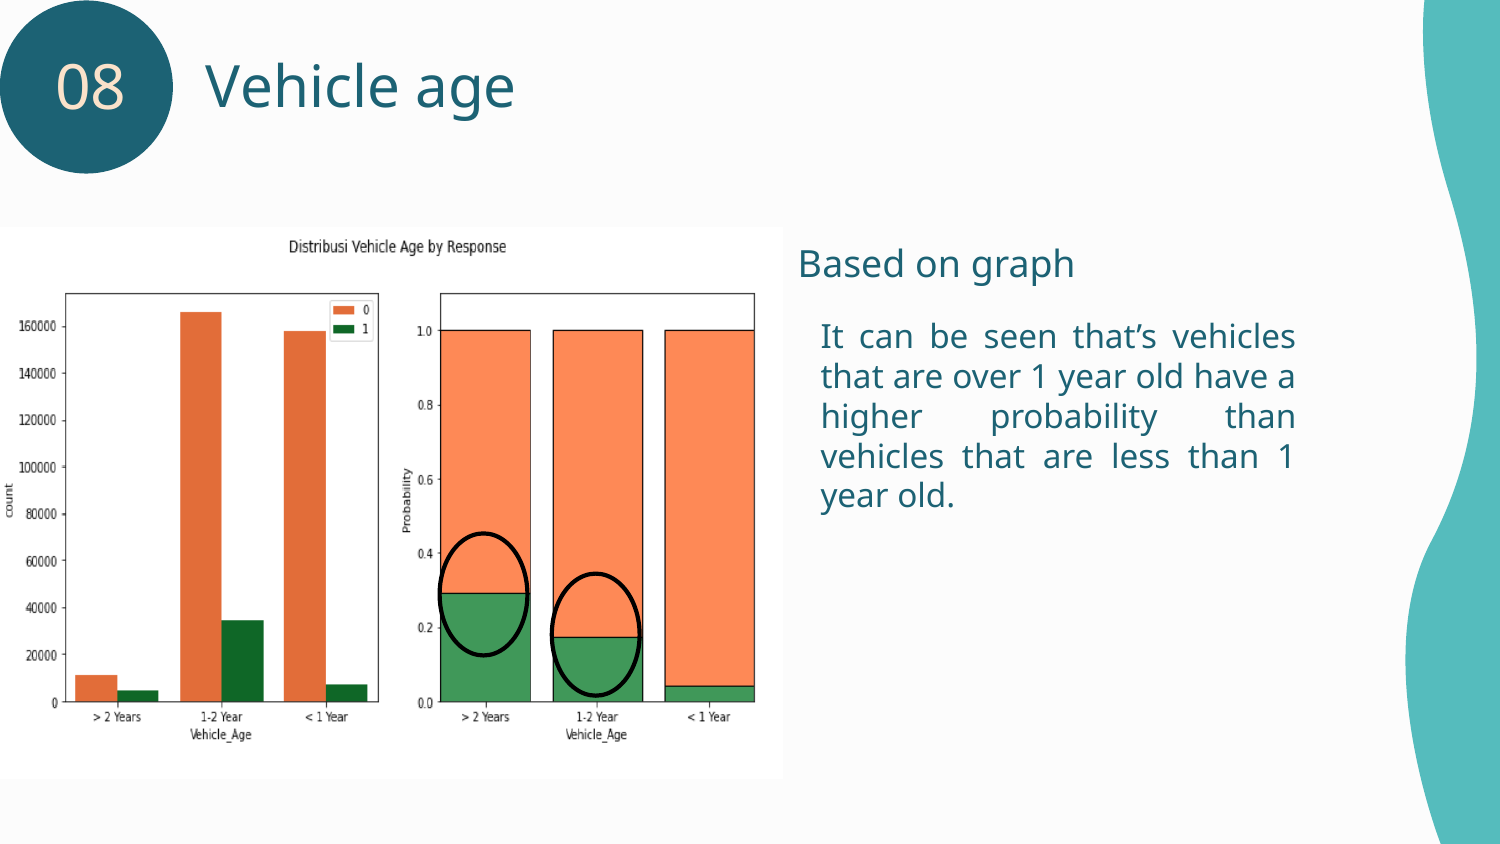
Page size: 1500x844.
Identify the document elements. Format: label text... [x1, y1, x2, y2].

list It can be seen that’s vehicles that are over 1 year old have a higher probability than vehicles that are less than 1 year old. [787, 300, 1313, 757]
title Vehicle age [190, 33, 1051, 128]
subtitle Based on graph [783, 227, 1261, 300]
text_box 08 [16, 43, 166, 126]
text_box [0, 0, 164, 174]
text_box [166, 53, 173, 121]
picture [0, 227, 783, 779]
